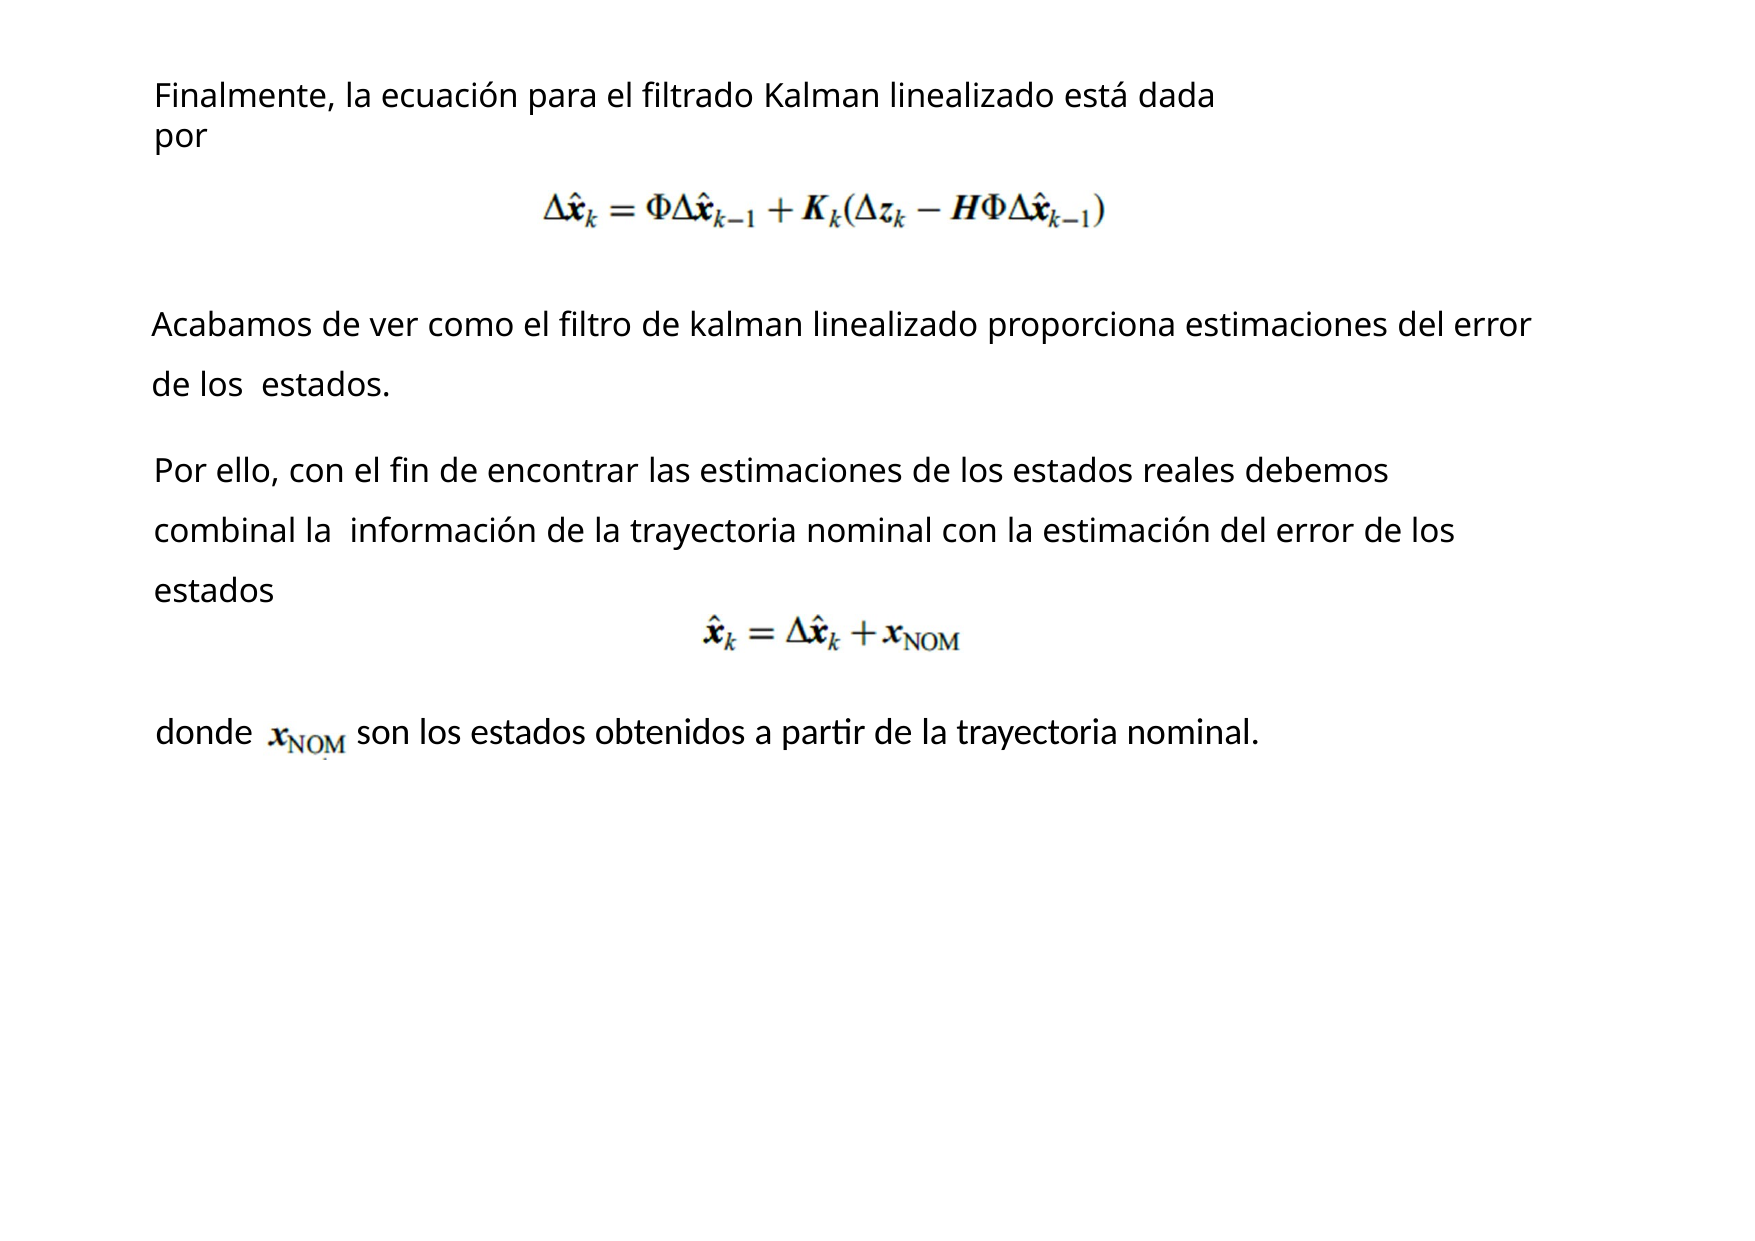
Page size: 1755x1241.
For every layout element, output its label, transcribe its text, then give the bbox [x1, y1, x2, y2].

text_box son los estados obtenidos a partir de la trayectoria nominal. [354, 705, 1270, 753]
text_box Finalmente, la ecuación para el filtrado Kalman linealizado está dada por [151, 72, 1230, 155]
picture [263, 721, 349, 760]
picture [700, 614, 964, 653]
text_box donde [153, 705, 256, 753]
text_box Acabamos de ver como el filtro de kalman linealizado proporciona estimaciones del error de los estados. Por ello, con el fin de encontrar las estimaciones de los estados reales debemos combinal la información de la trayectoria nominal con la estimación del error de los estados [149, 281, 1561, 610]
picture [537, 189, 1106, 229]
